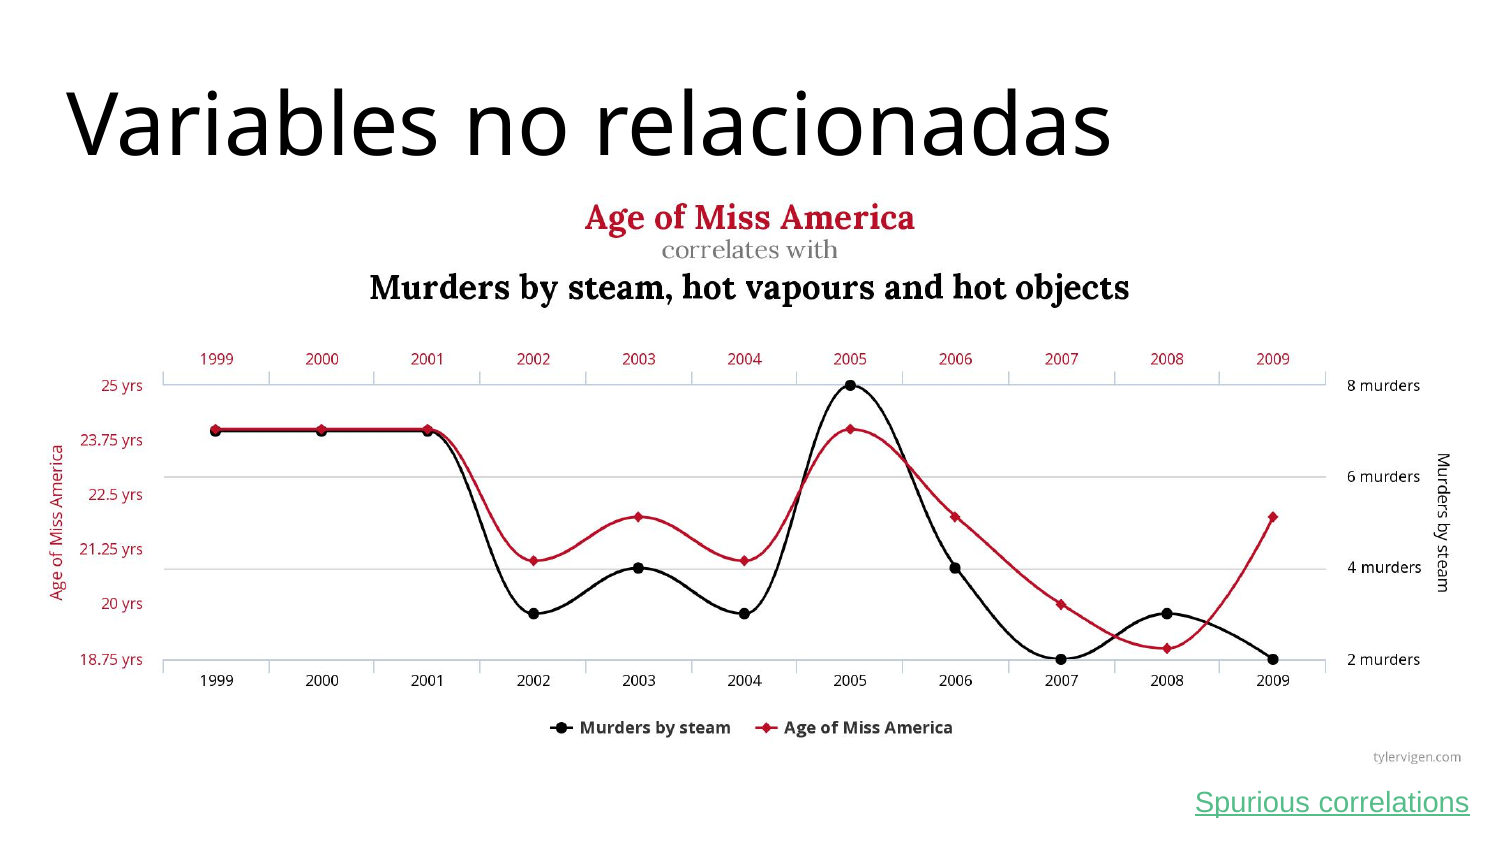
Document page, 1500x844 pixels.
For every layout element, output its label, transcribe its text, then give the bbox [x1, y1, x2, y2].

text_box Spurious correlations [753, 774, 1485, 827]
title Variables no relacionadas [51, 51, 1449, 189]
picture [24, 195, 1476, 768]
